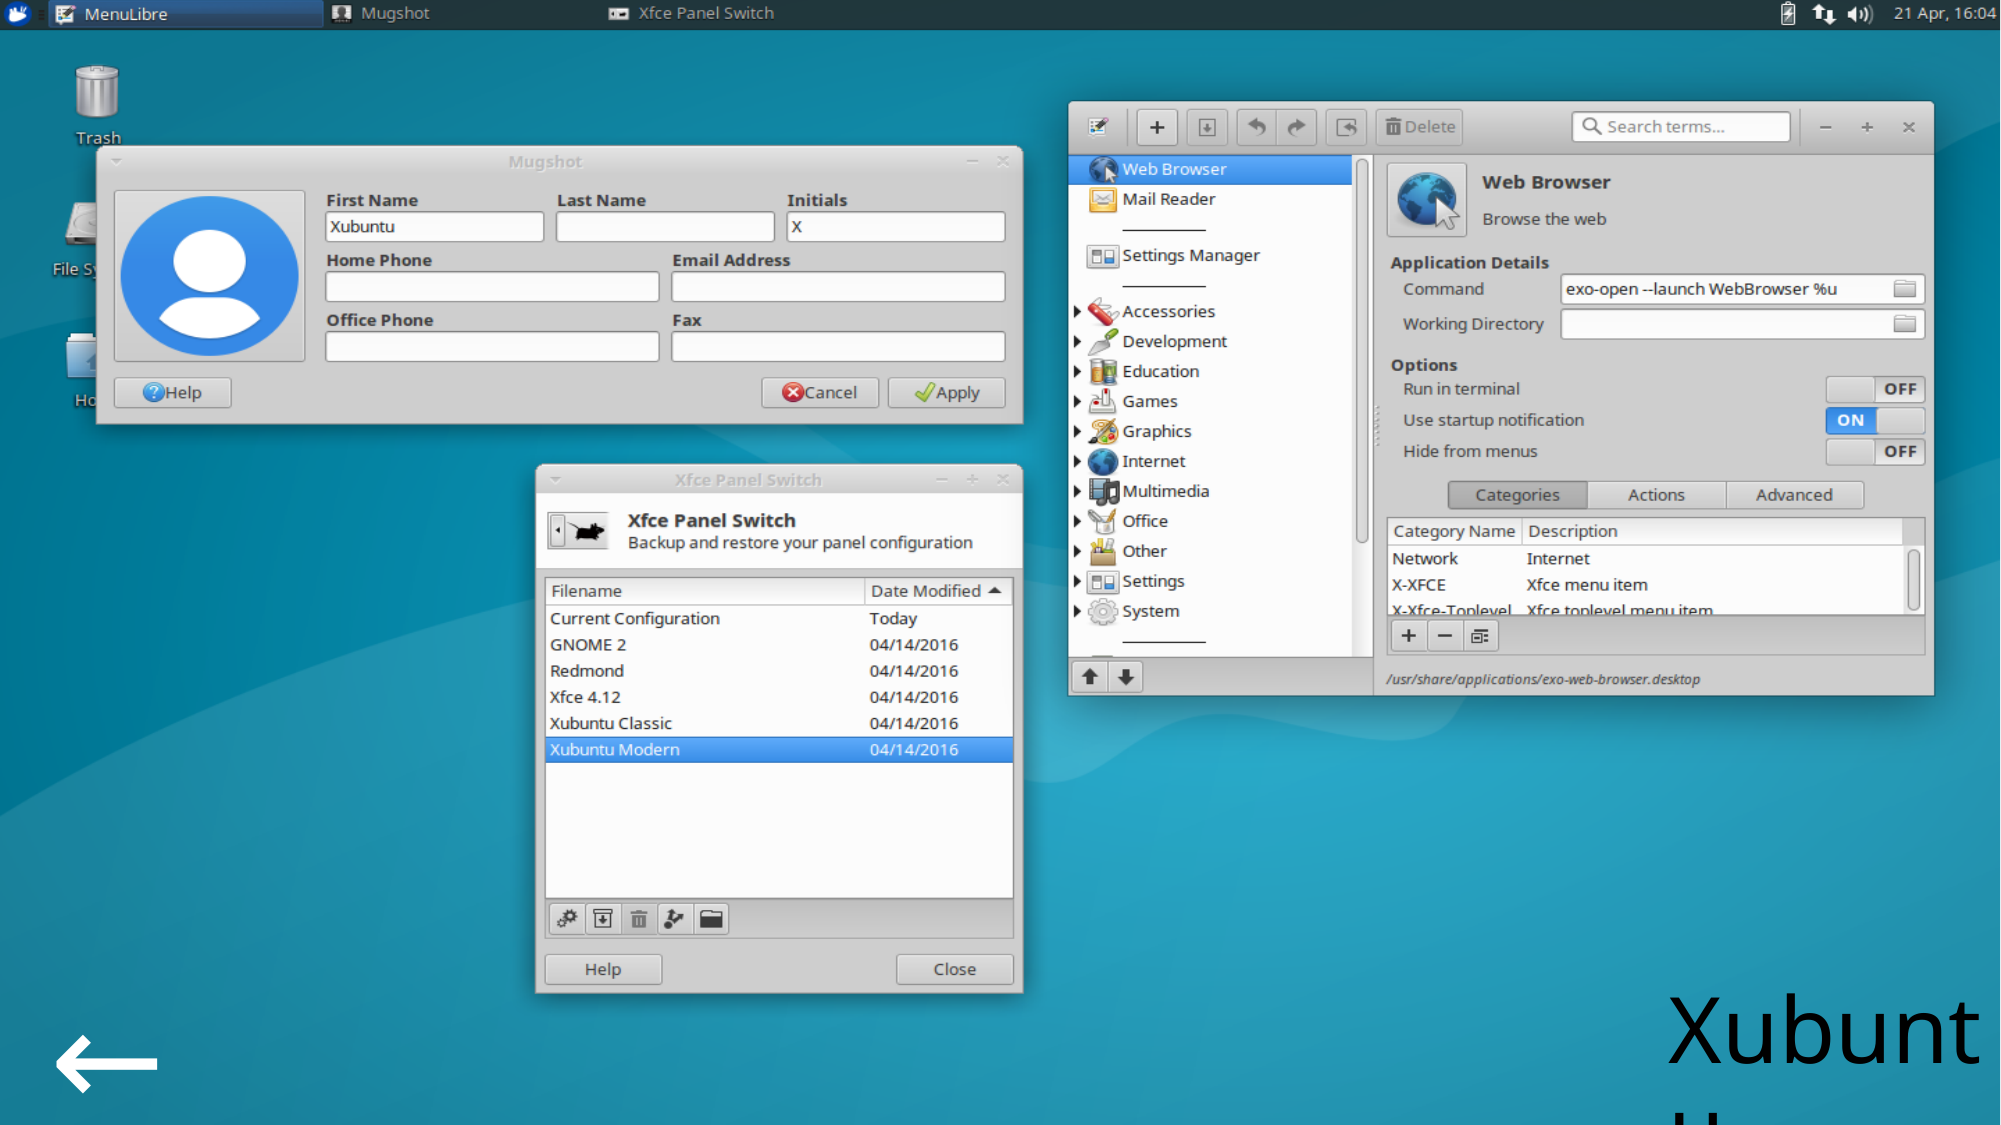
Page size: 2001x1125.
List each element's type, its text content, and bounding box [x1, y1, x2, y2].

text_box → [21, 986, 181, 1125]
title Xubuntu [1653, 1012, 2000, 1125]
picture [0, 0, 2001, 1125]
picture [76, 395, 91, 405]
